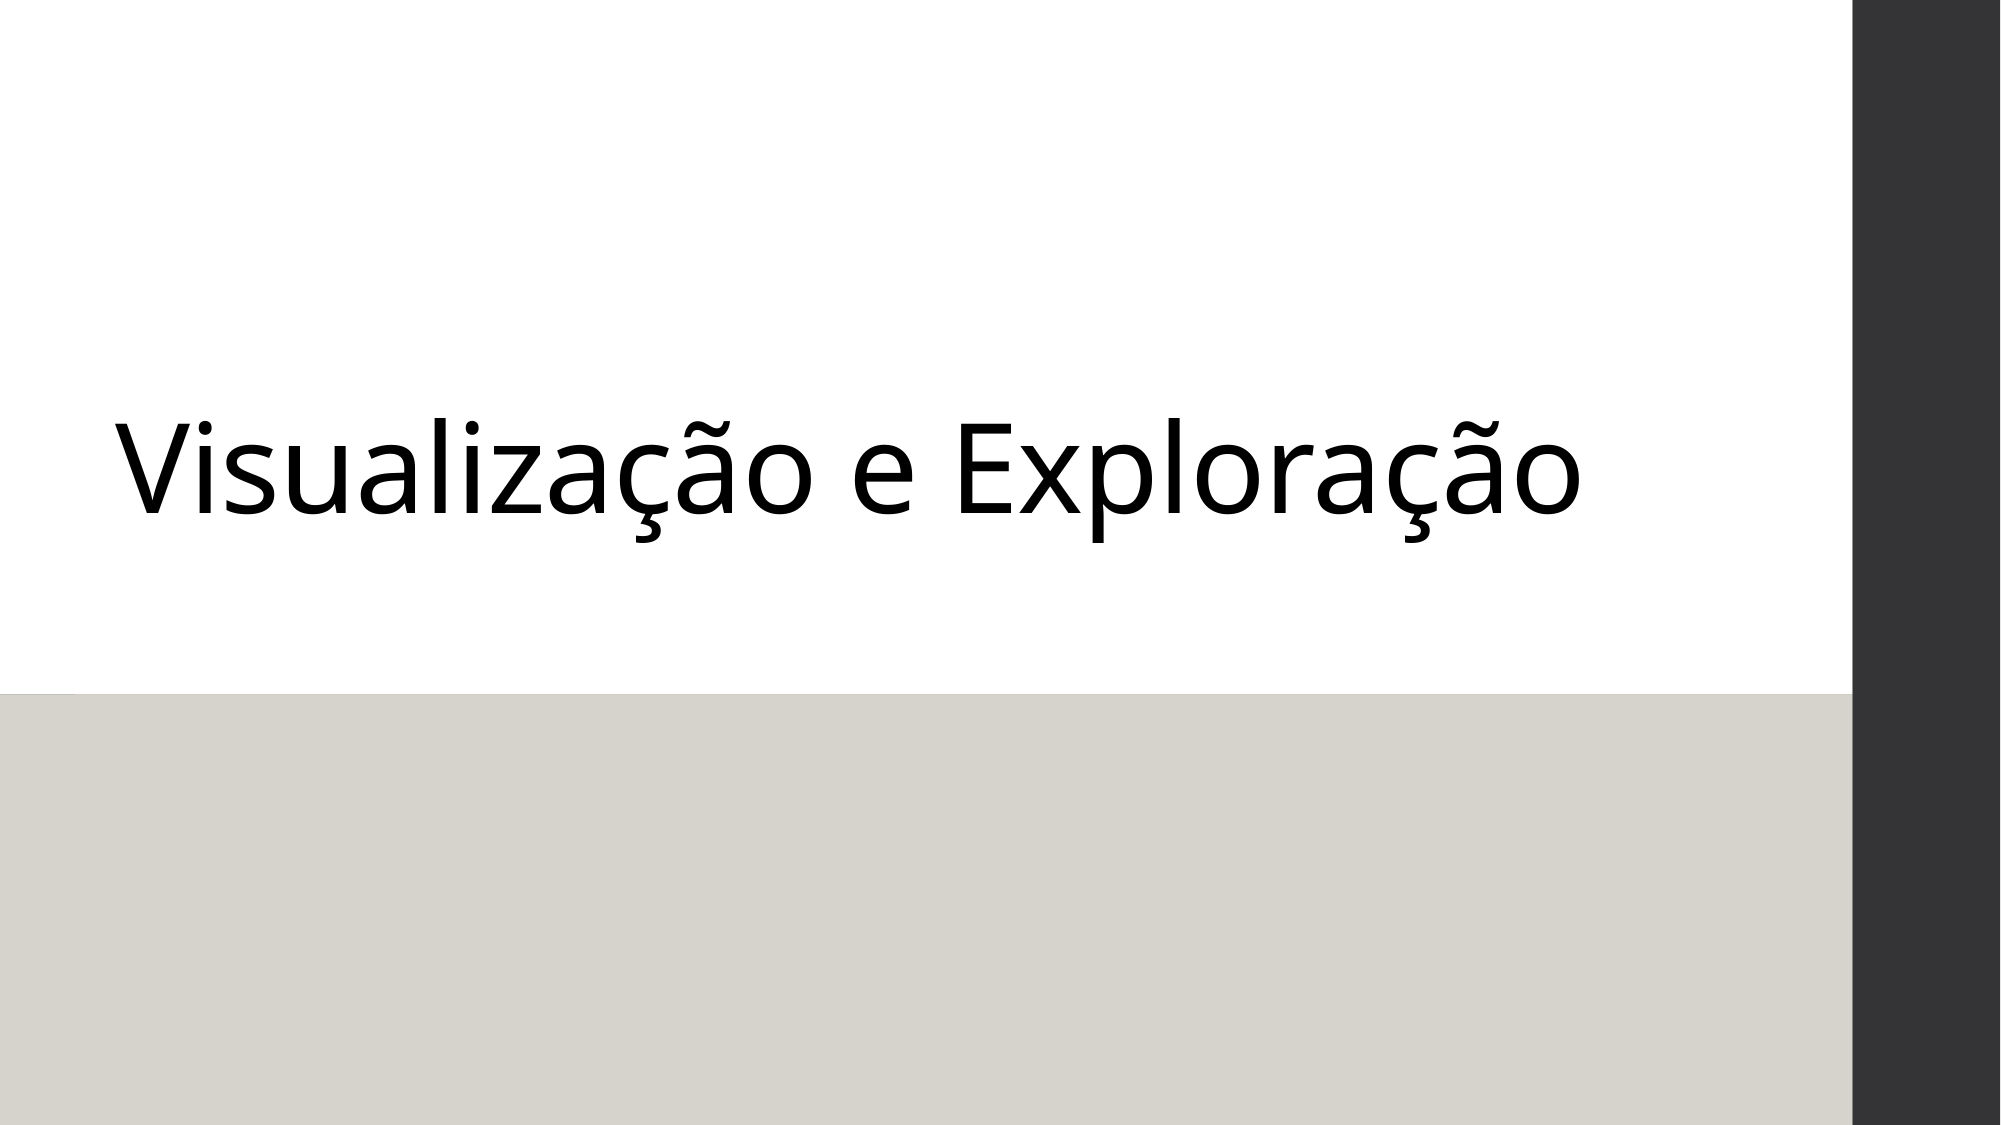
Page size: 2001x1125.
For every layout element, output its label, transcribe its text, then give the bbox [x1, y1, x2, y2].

text_box [0, 0, 1854, 693]
title Visualização e Exploração [100, 194, 1732, 693]
text_box [0, 693, 1854, 1125]
